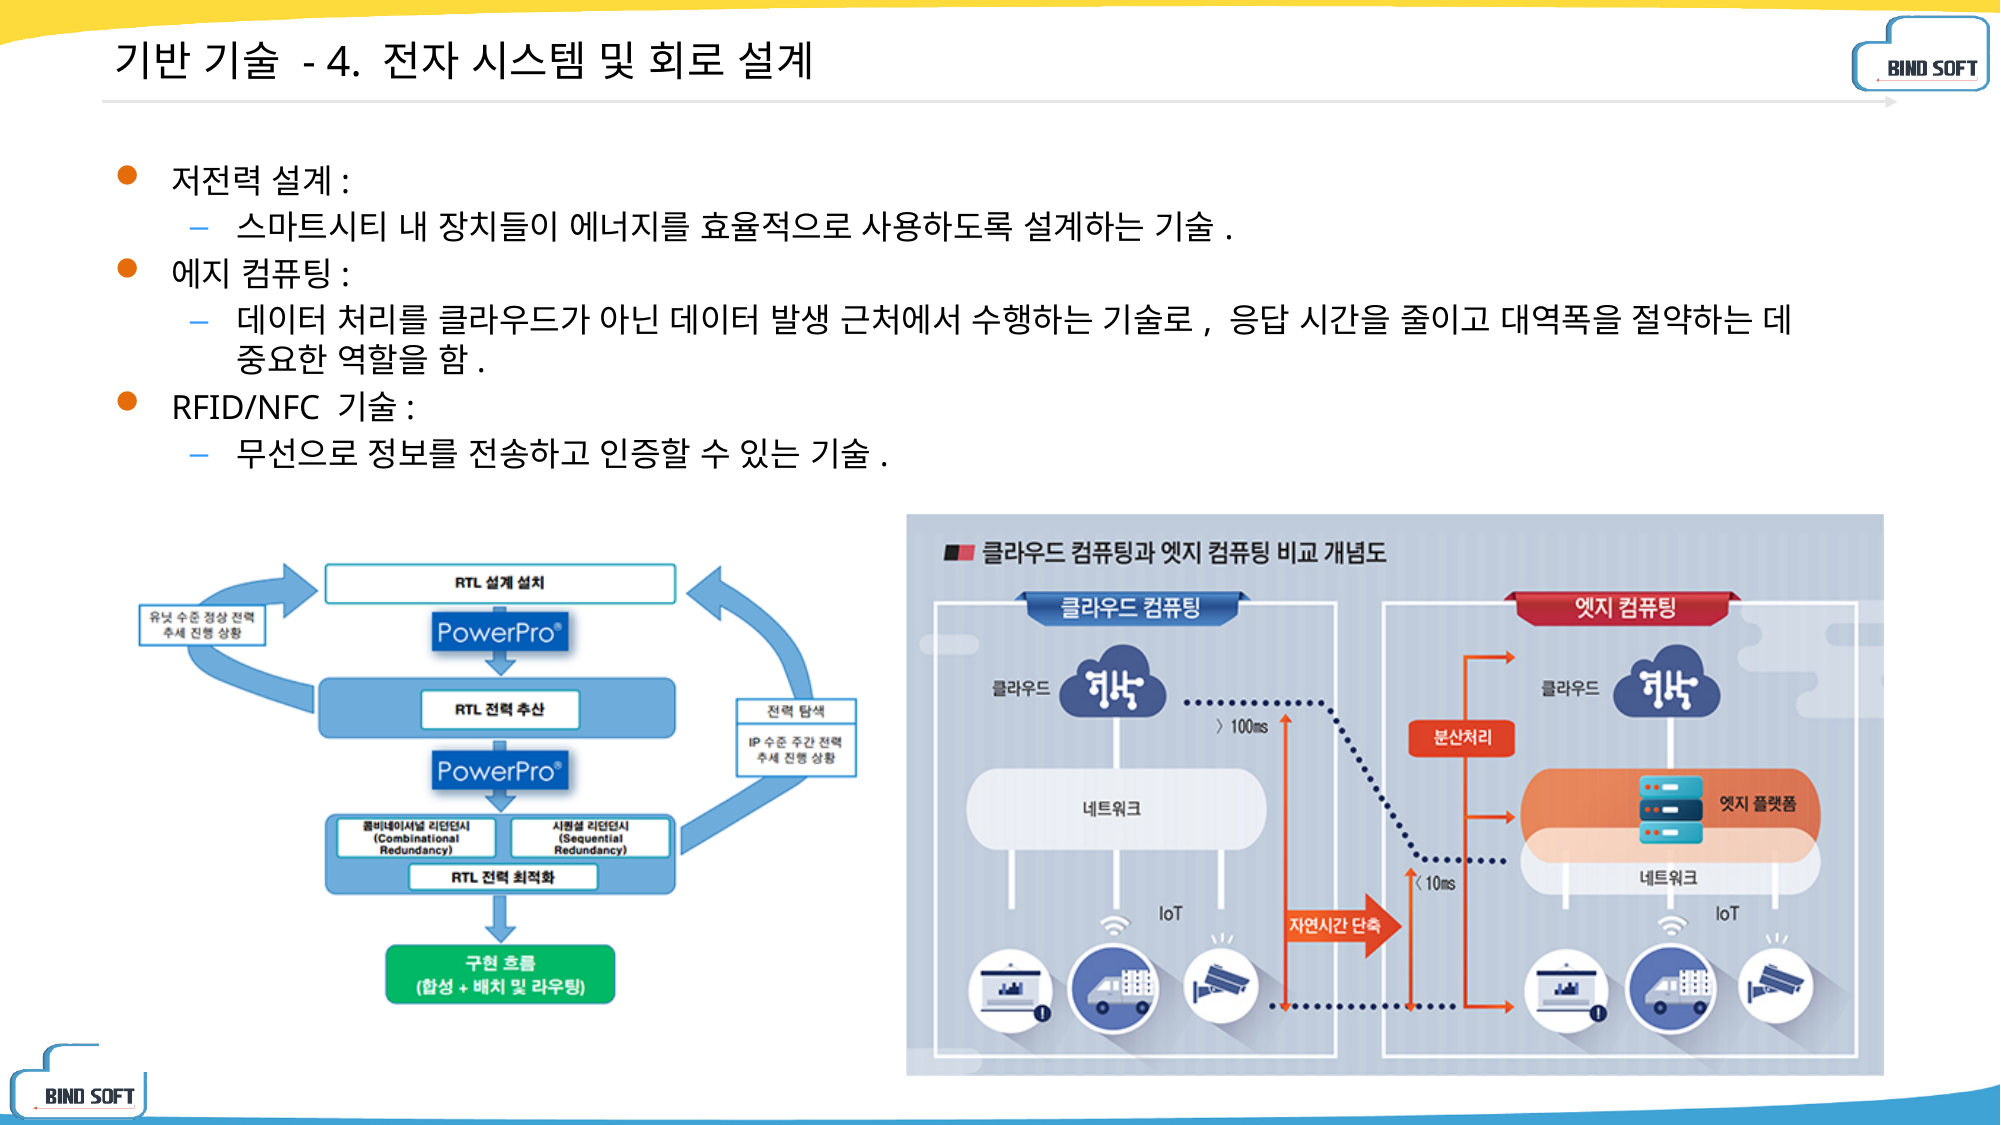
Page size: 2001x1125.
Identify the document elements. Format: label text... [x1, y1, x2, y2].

list 저전력 설계: 스마트시티 내 장치들이 에너지를 효율적으로 사용하도록 설계하는 기술. 에지 컴퓨팅: 데이터 처리를 클라우드가 아닌 데이터 발생 근처에서 수행하는 기술로, 응답 시간을 줄이고 대역폭을 절약하는 데 중요한 역할을 함. RFID/NFC 기술: 무선으로 정보를 전송하고 인증할 수 있는 기술. [99, 152, 1900, 1055]
title 기반 기술 - 4. 전자 시스템 및 회로 설계 [99, 11, 1900, 108]
picture [0, 0, 2000, 96]
picture [906, 513, 1884, 1076]
picture [0, 495, 2000, 1125]
